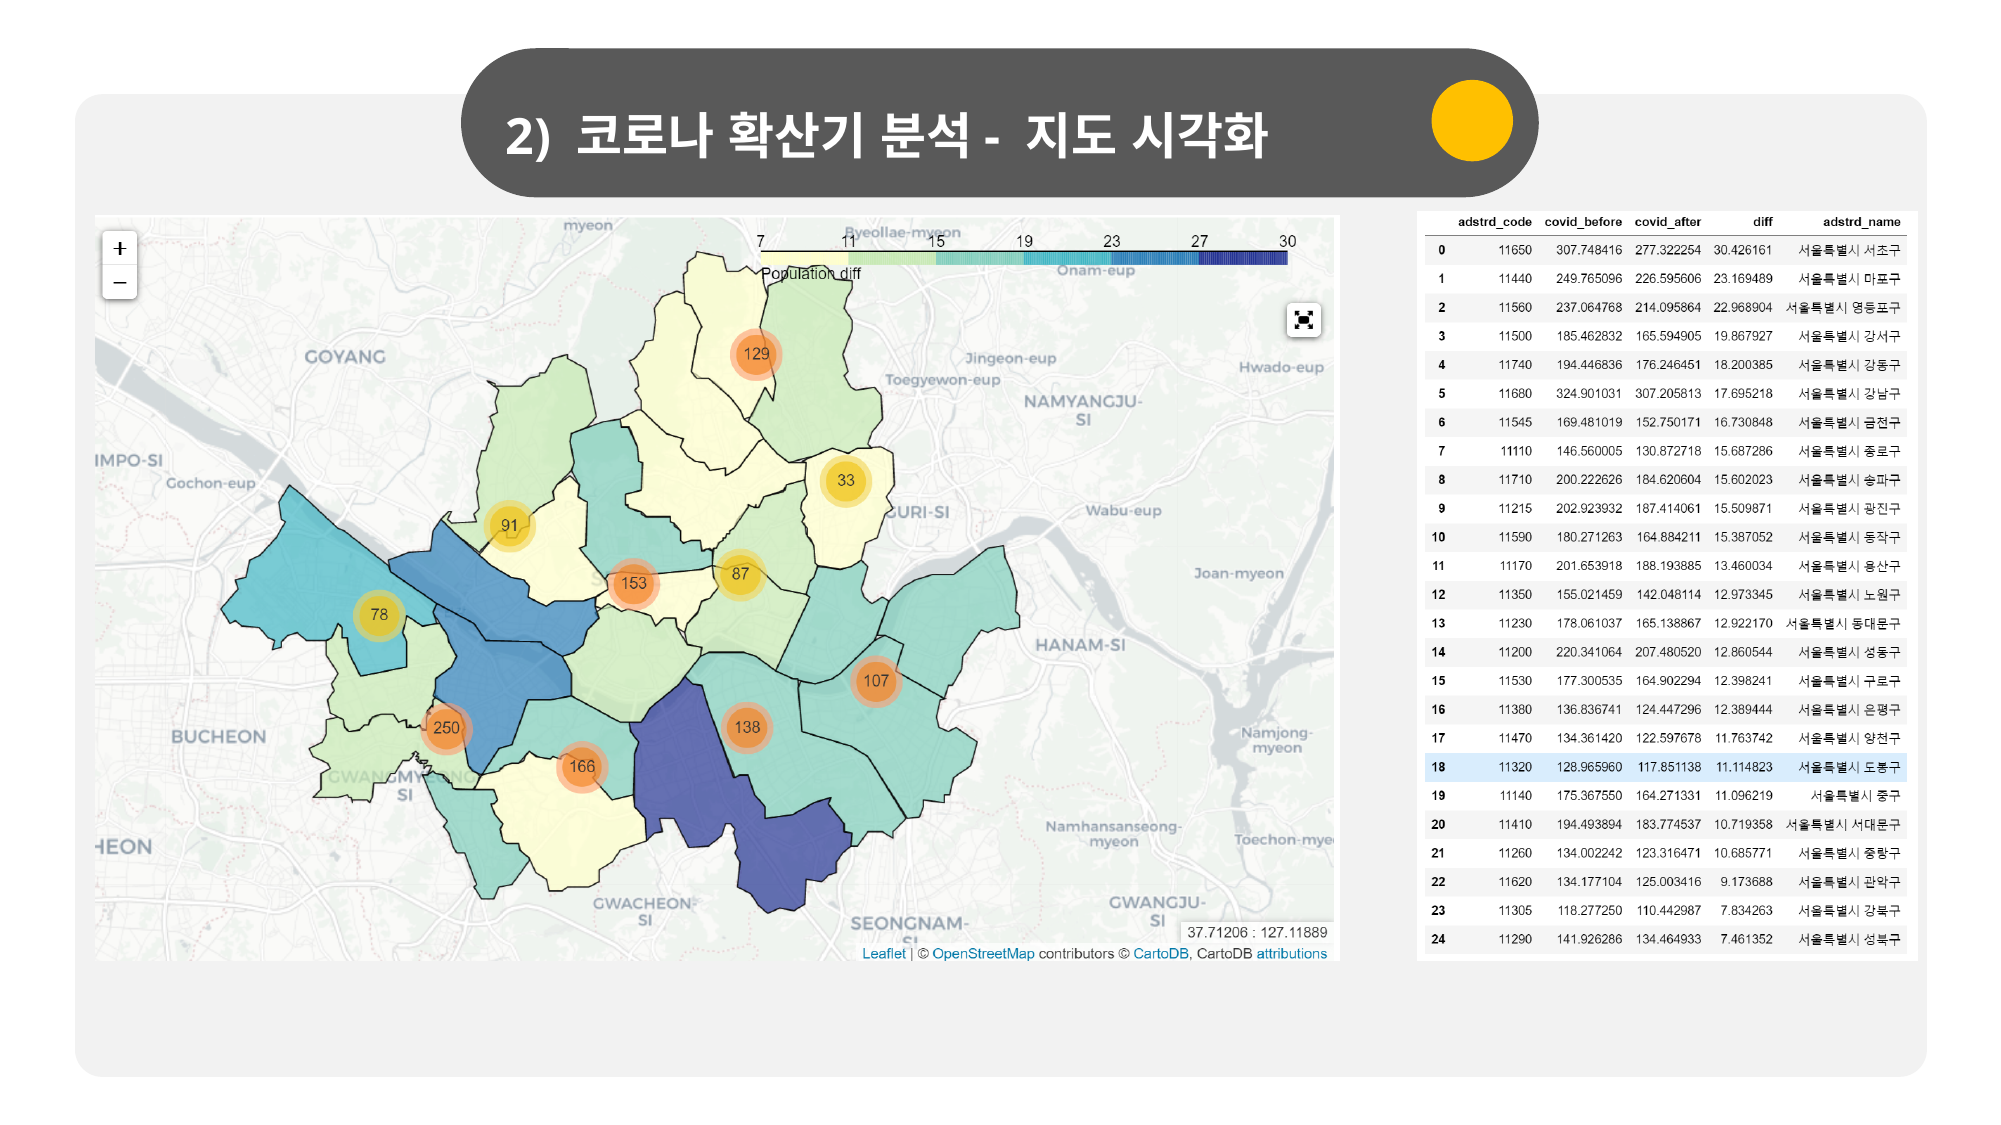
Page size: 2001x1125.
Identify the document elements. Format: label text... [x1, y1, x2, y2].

text_box 2) 코로나 확산기 분석- 지도 시각화 [491, 66, 1285, 172]
picture [95, 215, 1340, 962]
text_box [73, 93, 1928, 1078]
text_box [460, 47, 1540, 199]
text_box [1430, 78, 1515, 163]
picture [1417, 211, 1918, 961]
